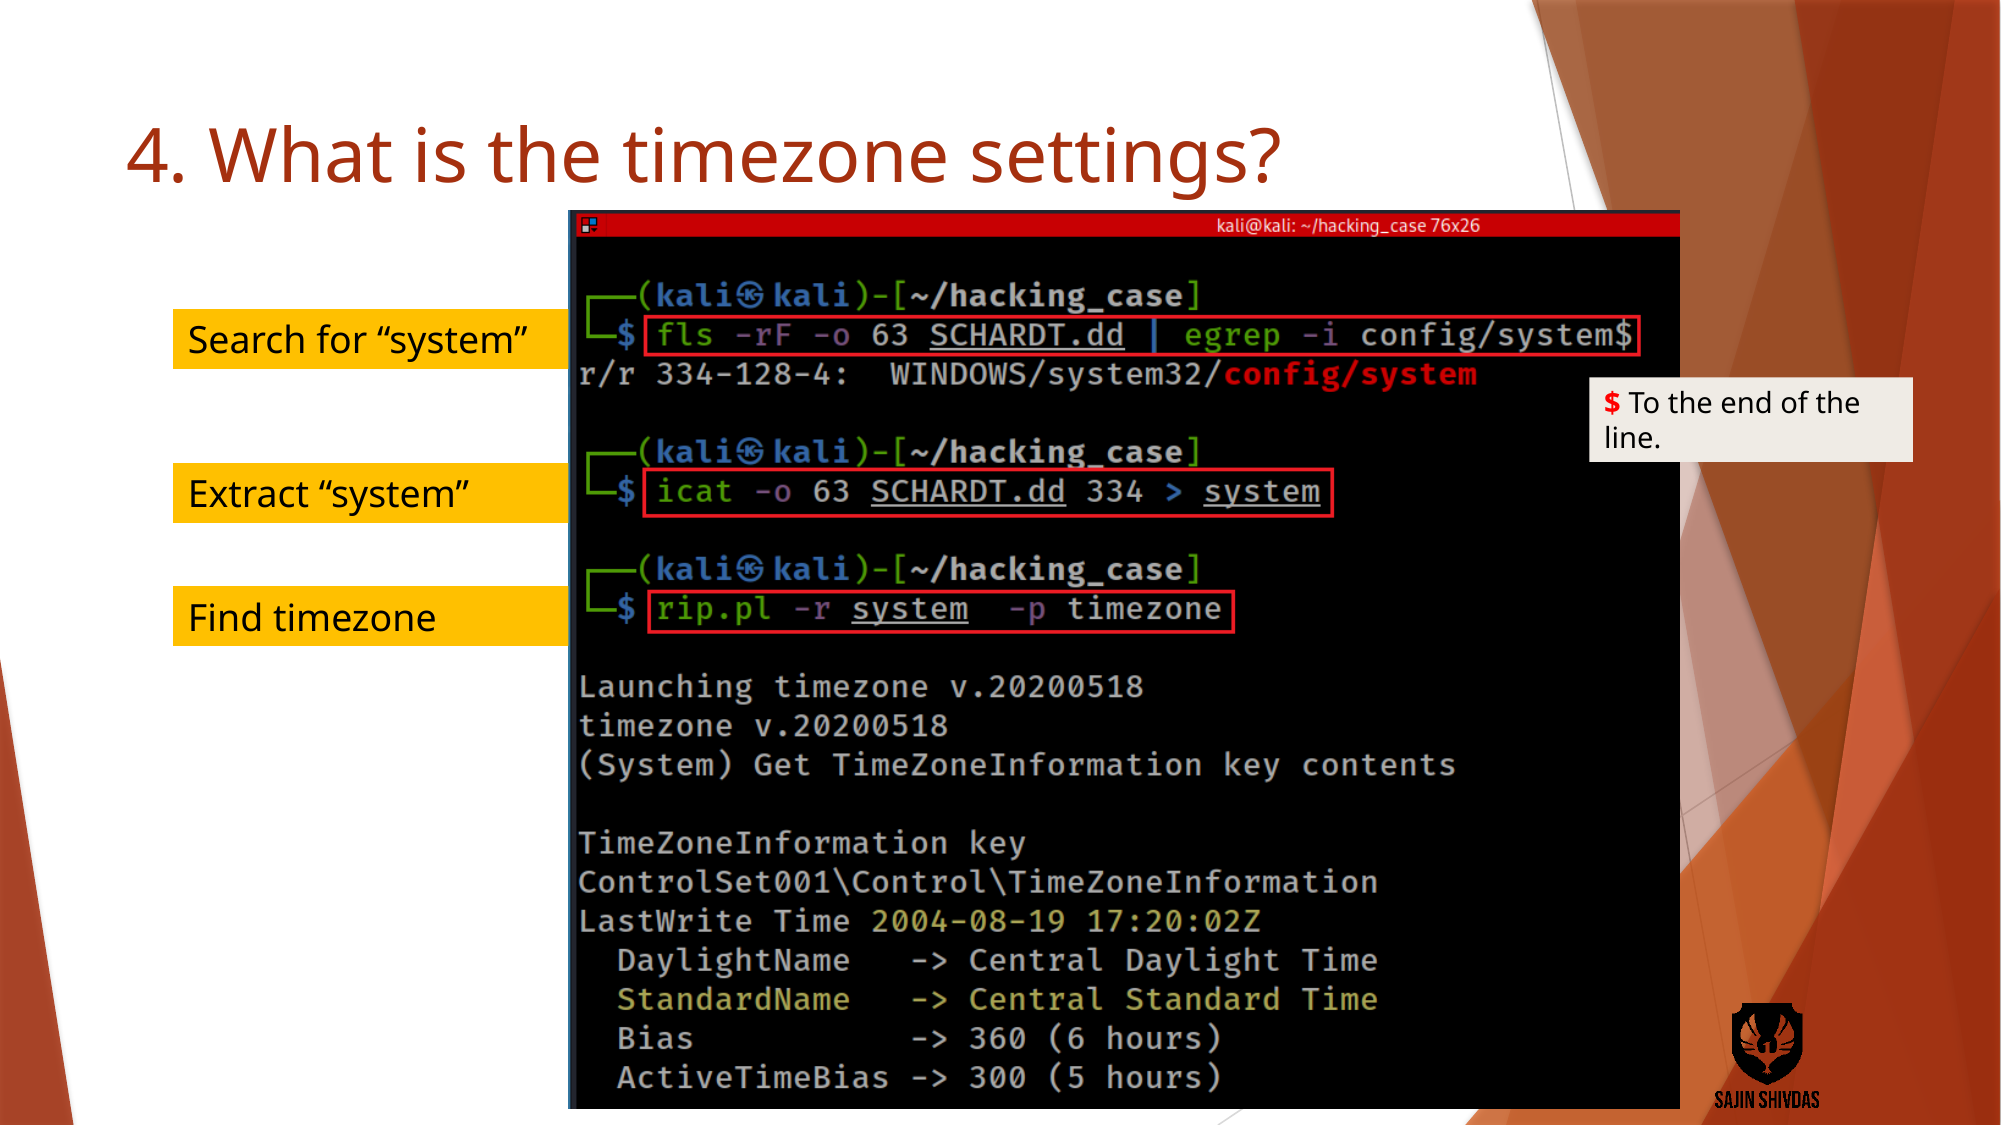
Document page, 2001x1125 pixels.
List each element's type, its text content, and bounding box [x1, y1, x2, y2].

text_box $ To the end of the line. [1685, 377, 1913, 462]
title 4. What is the timezone settings? [111, 99, 1522, 317]
text_box Search for “system” [173, 309, 563, 369]
text_box Extract “system” [173, 463, 563, 523]
text_box Find timezone [173, 586, 563, 646]
picture [567, 209, 1680, 1110]
picture [1703, 992, 1834, 1122]
